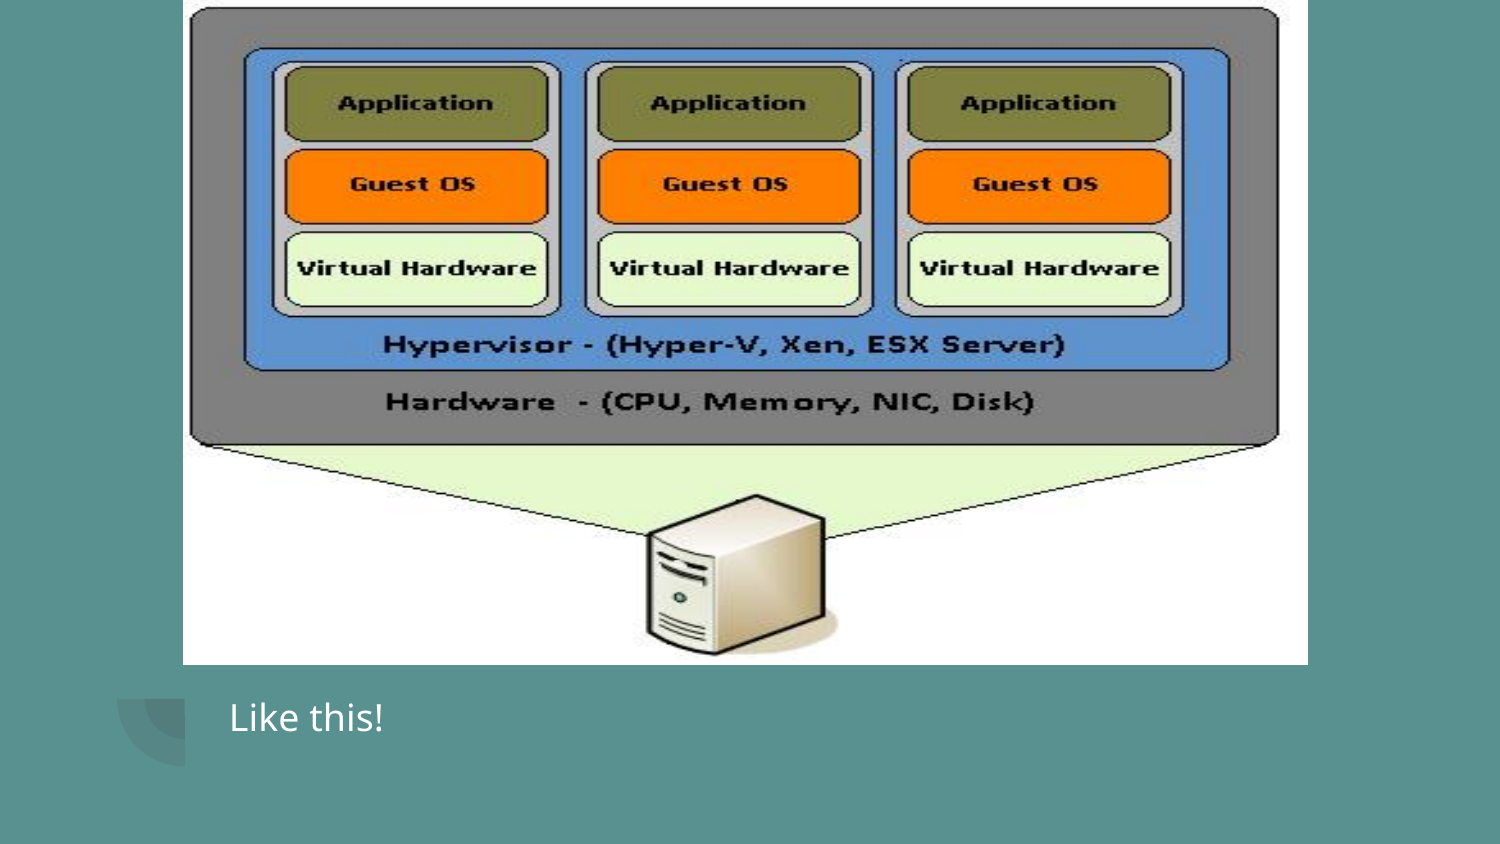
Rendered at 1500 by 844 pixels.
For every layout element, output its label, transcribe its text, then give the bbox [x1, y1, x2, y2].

list Like this! [213, 678, 1173, 767]
picture [183, 0, 1308, 666]
